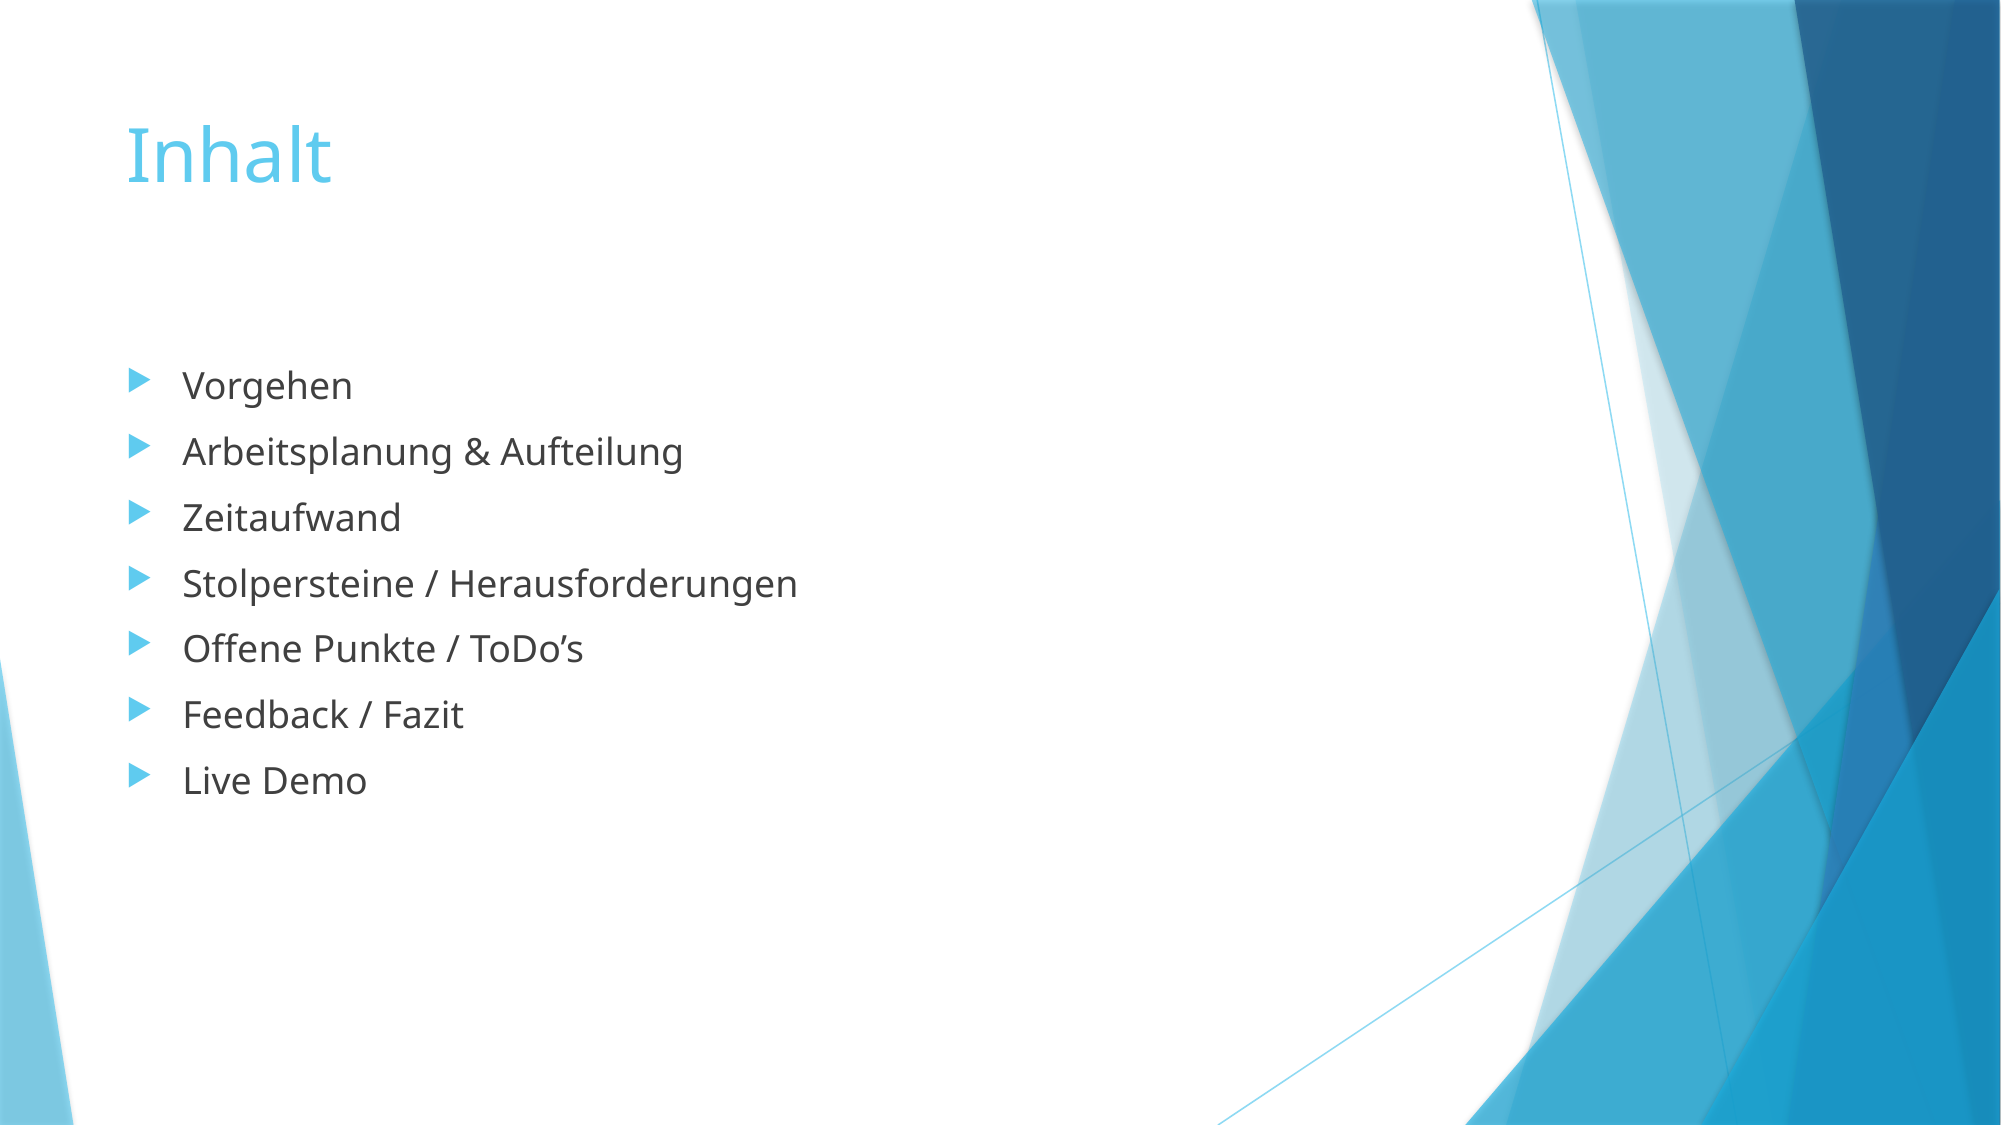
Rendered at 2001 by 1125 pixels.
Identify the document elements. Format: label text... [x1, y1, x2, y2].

title Inhalt [111, 99, 1522, 317]
list Vorgehen Arbeitsplanung & Aufteilung Zeitaufwand Stolpersteine / Herausforderungen Offene Punkte / ToDo’s Feedback / Fazit Live Demo [111, 354, 1522, 992]
